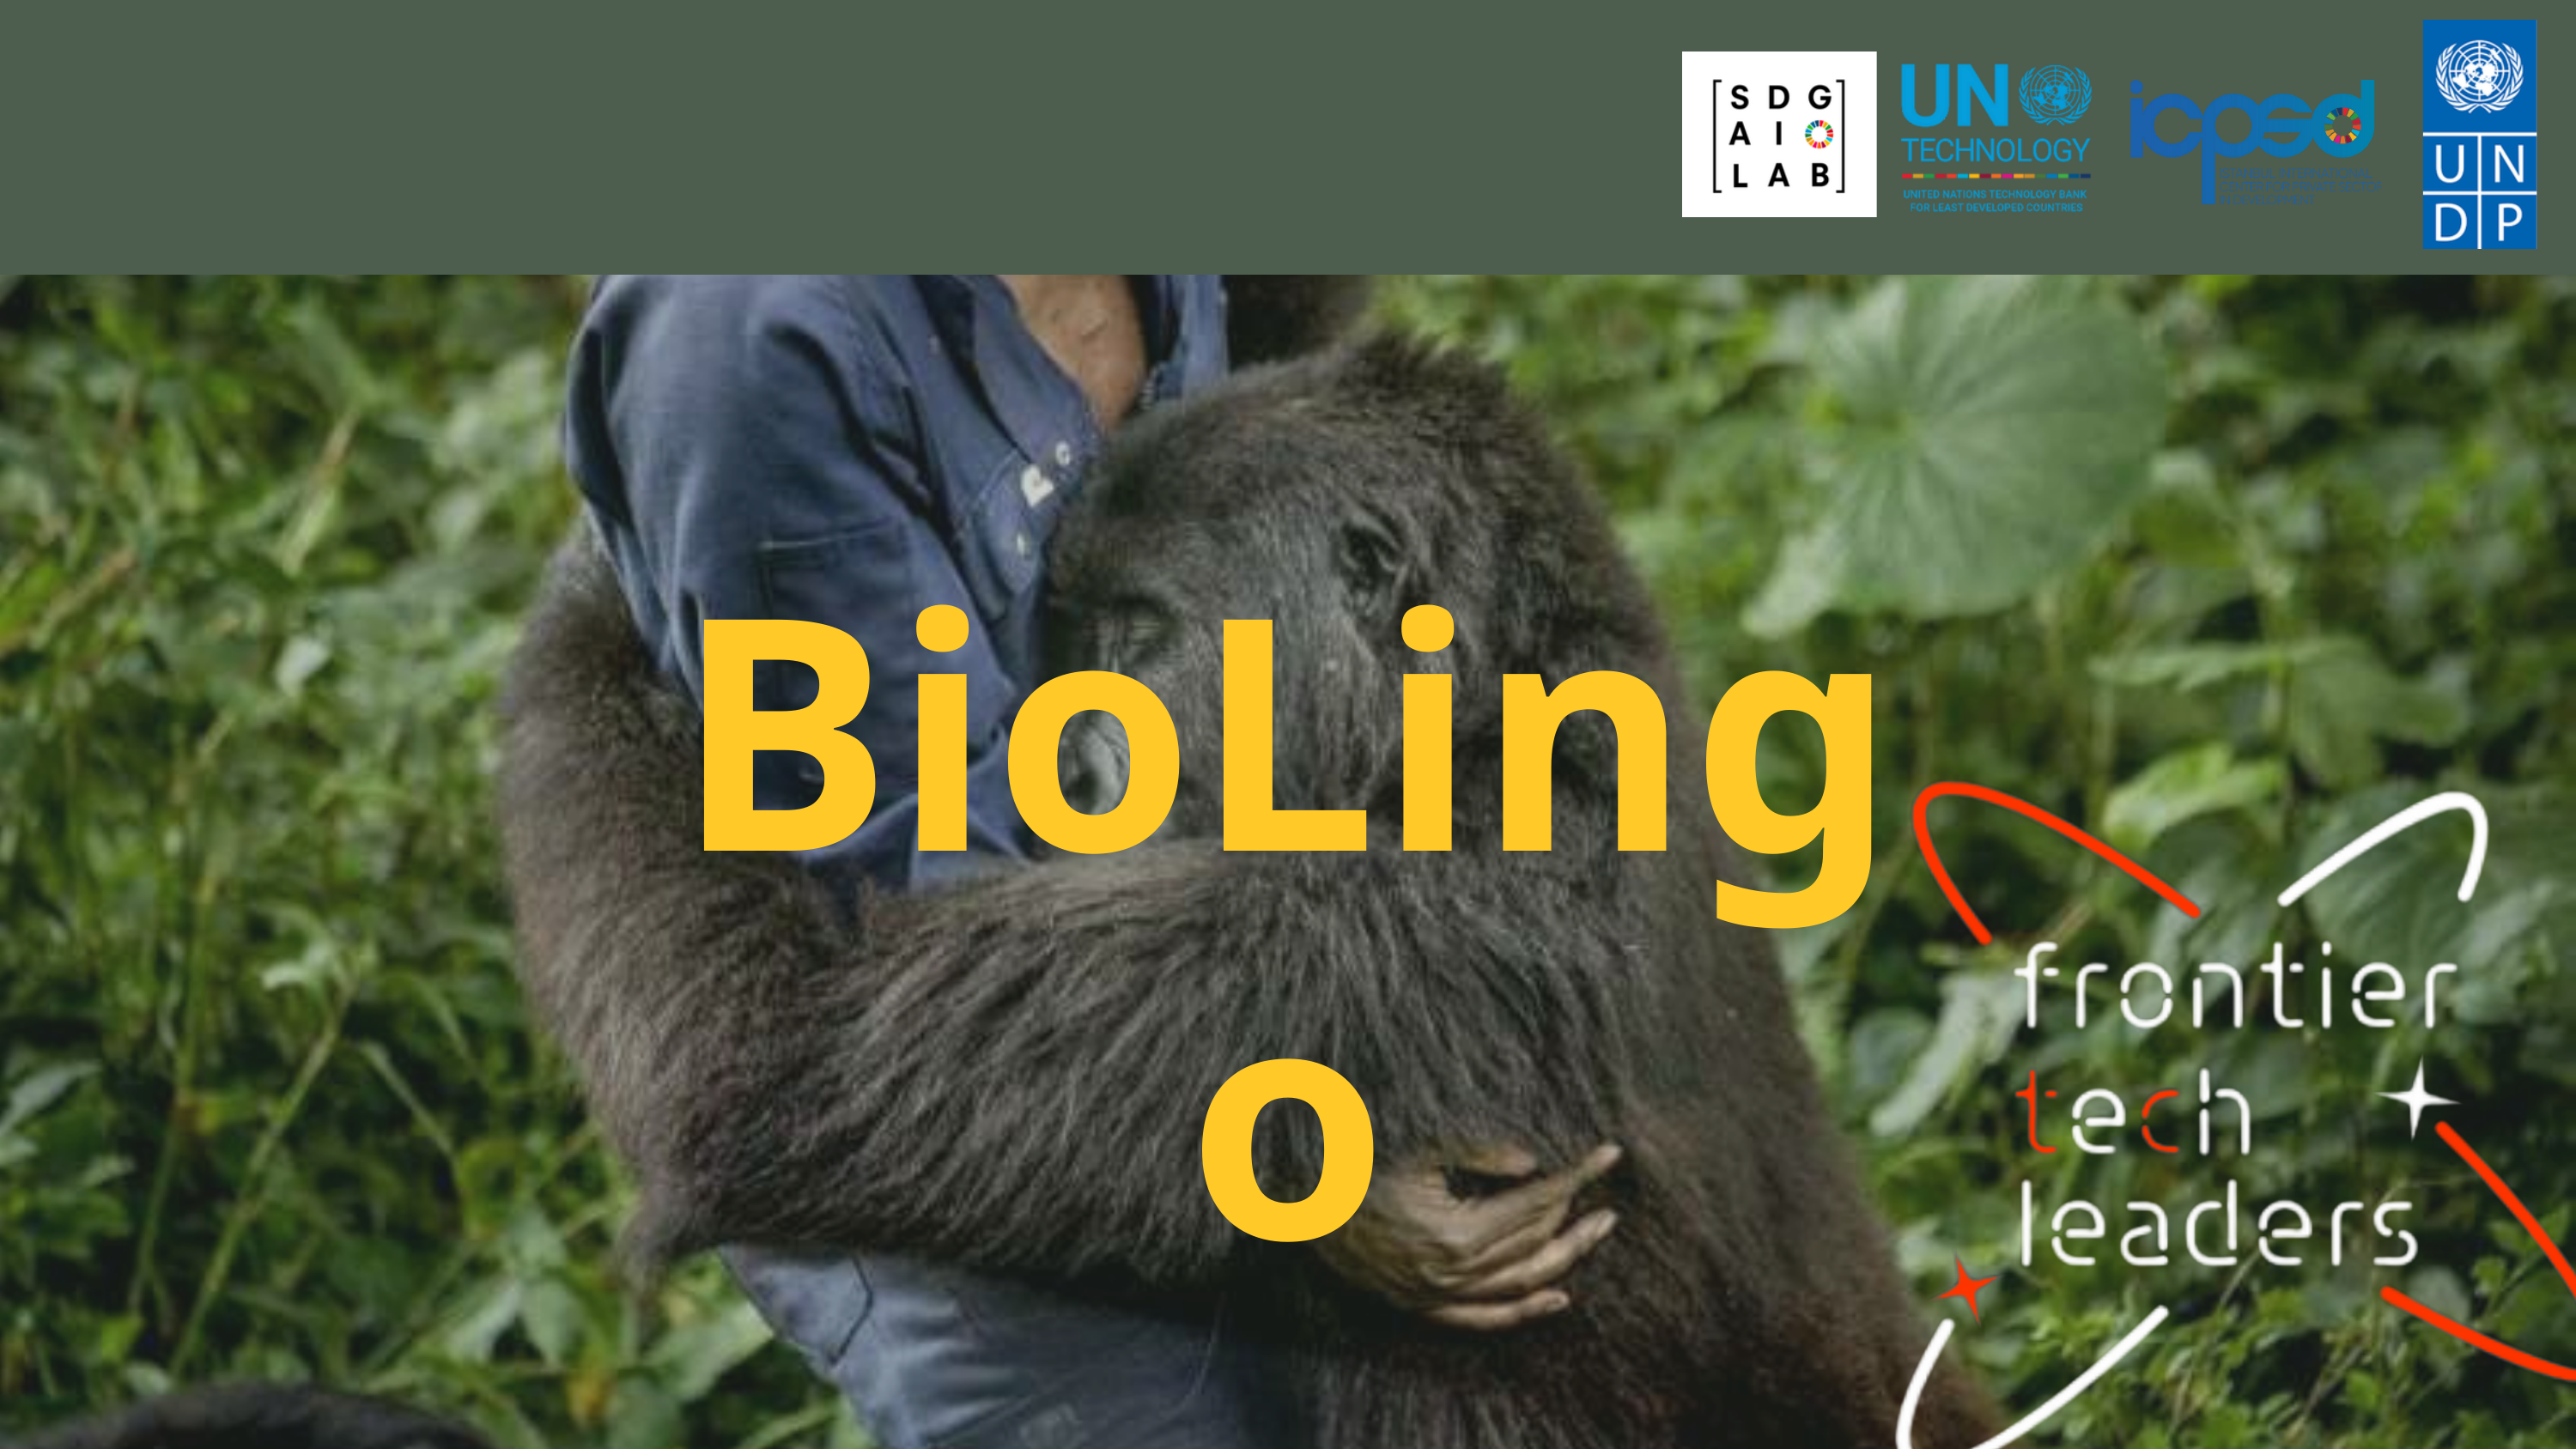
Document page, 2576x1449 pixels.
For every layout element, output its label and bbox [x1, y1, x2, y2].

text_box [1681, 51, 1877, 218]
text_box [2422, 20, 2537, 249]
text_box [1893, 60, 2100, 220]
text_box [0, 275, 2576, 1449]
text_box [2130, 80, 2382, 205]
